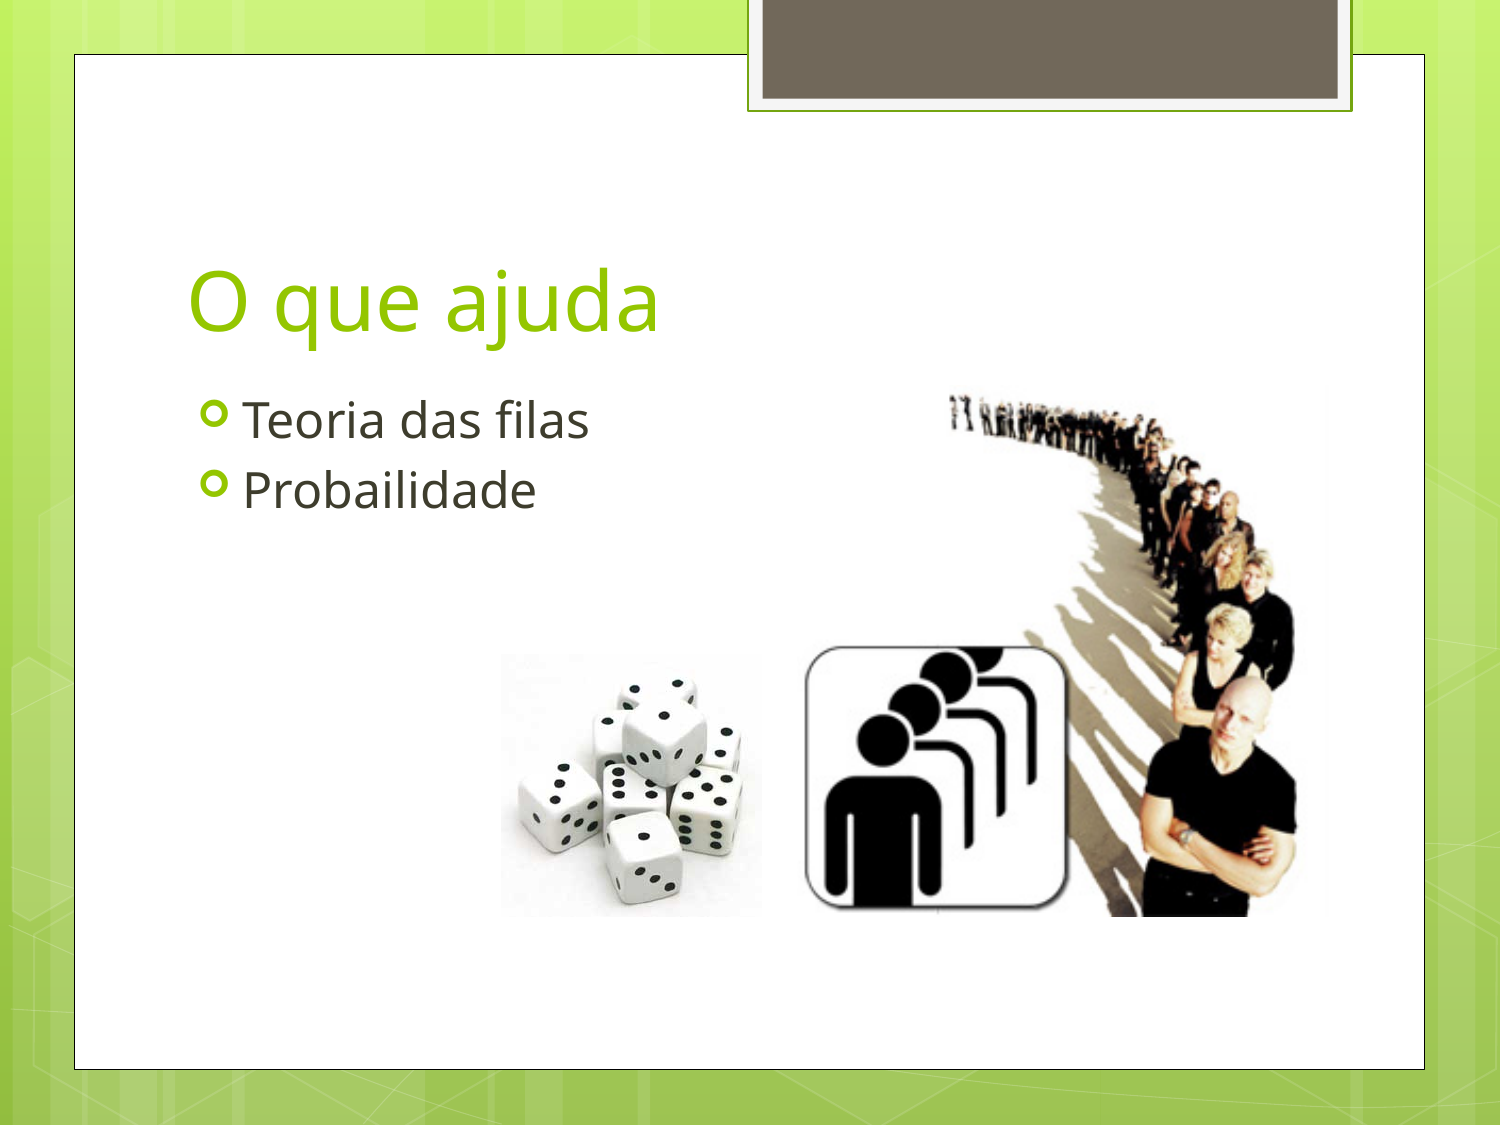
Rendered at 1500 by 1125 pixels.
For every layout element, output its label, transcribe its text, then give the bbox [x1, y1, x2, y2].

picture [500, 654, 762, 918]
title O que ajuda [171, 168, 1324, 357]
list Teoria das filas Probailidade [171, 381, 1283, 957]
picture [797, 385, 1330, 918]
